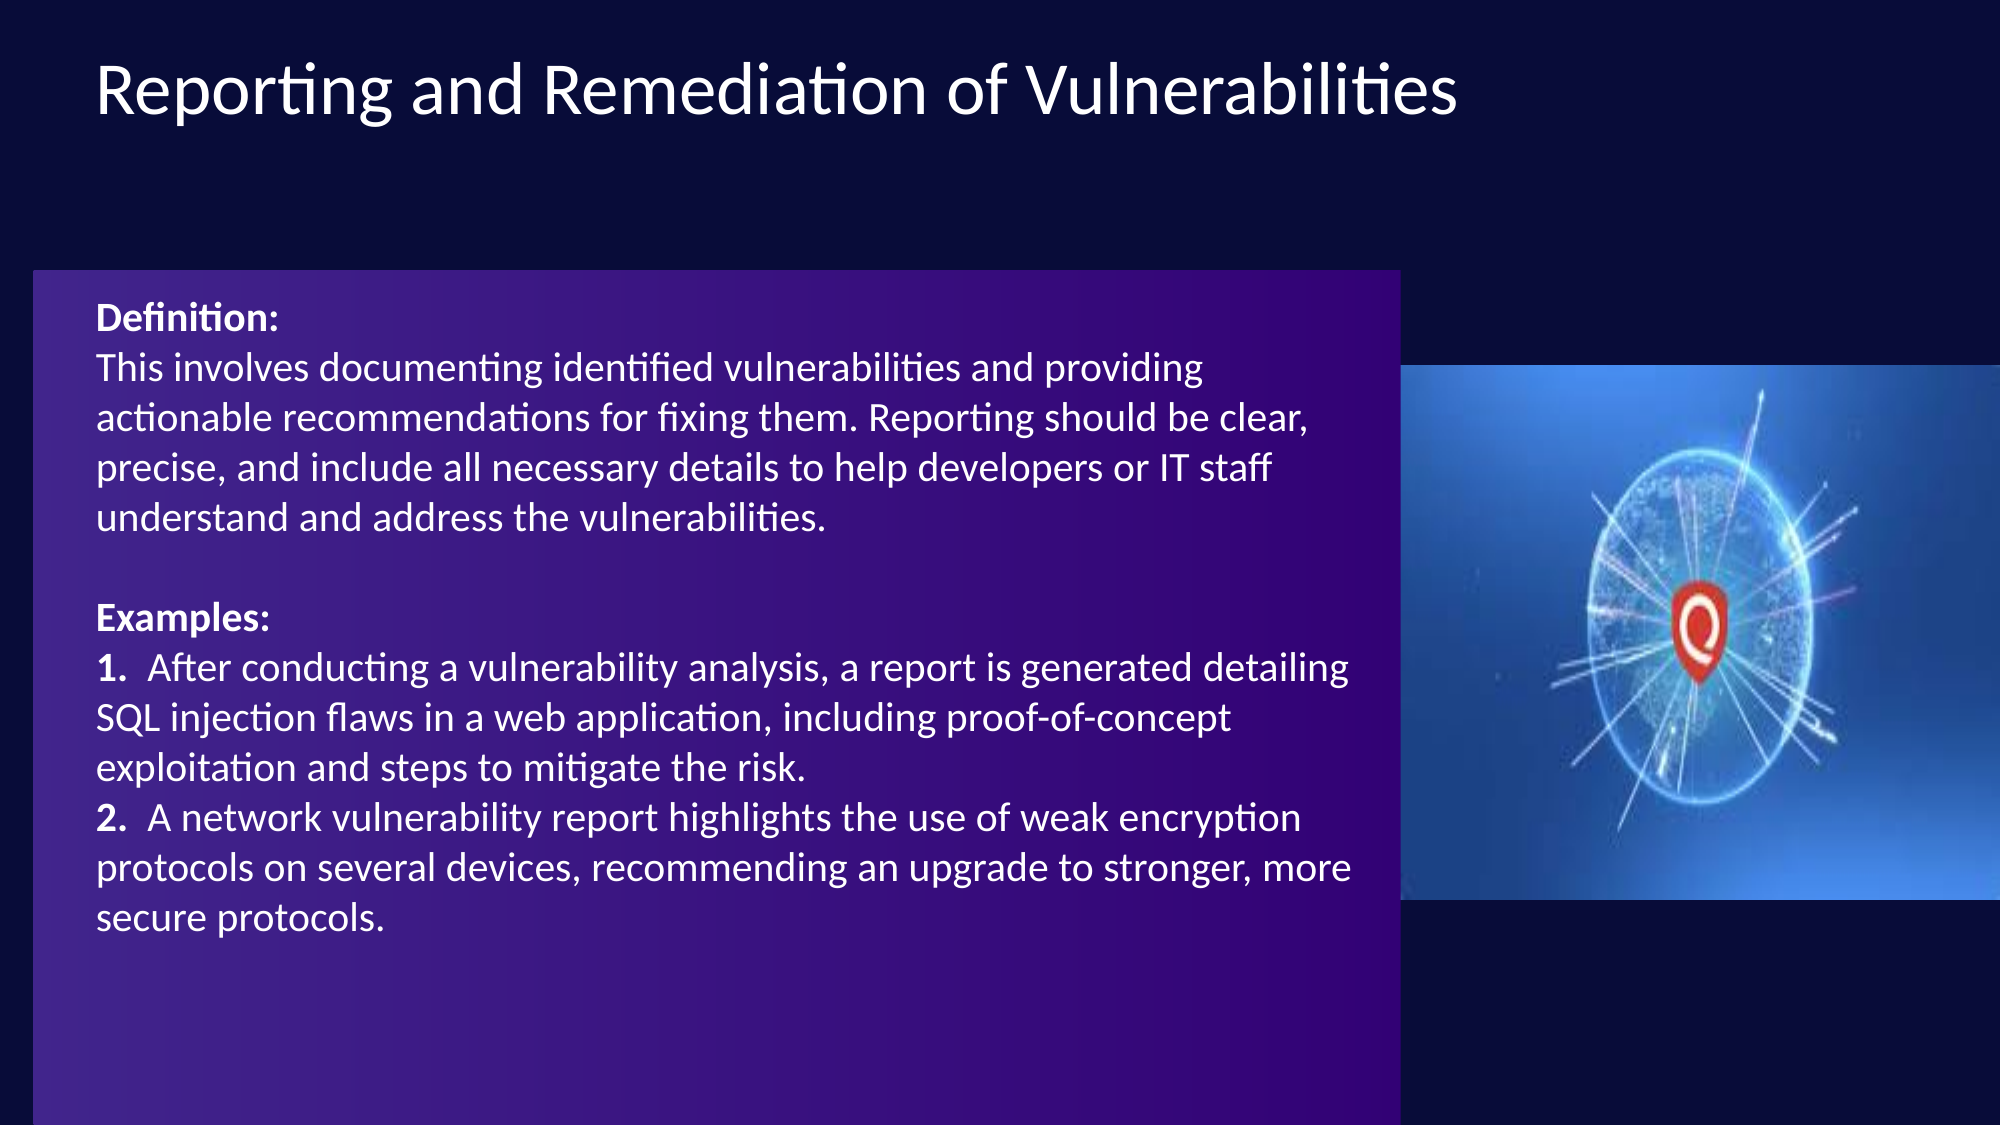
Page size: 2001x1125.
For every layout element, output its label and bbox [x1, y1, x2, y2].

text_box [33, 32, 2000, 1125]
